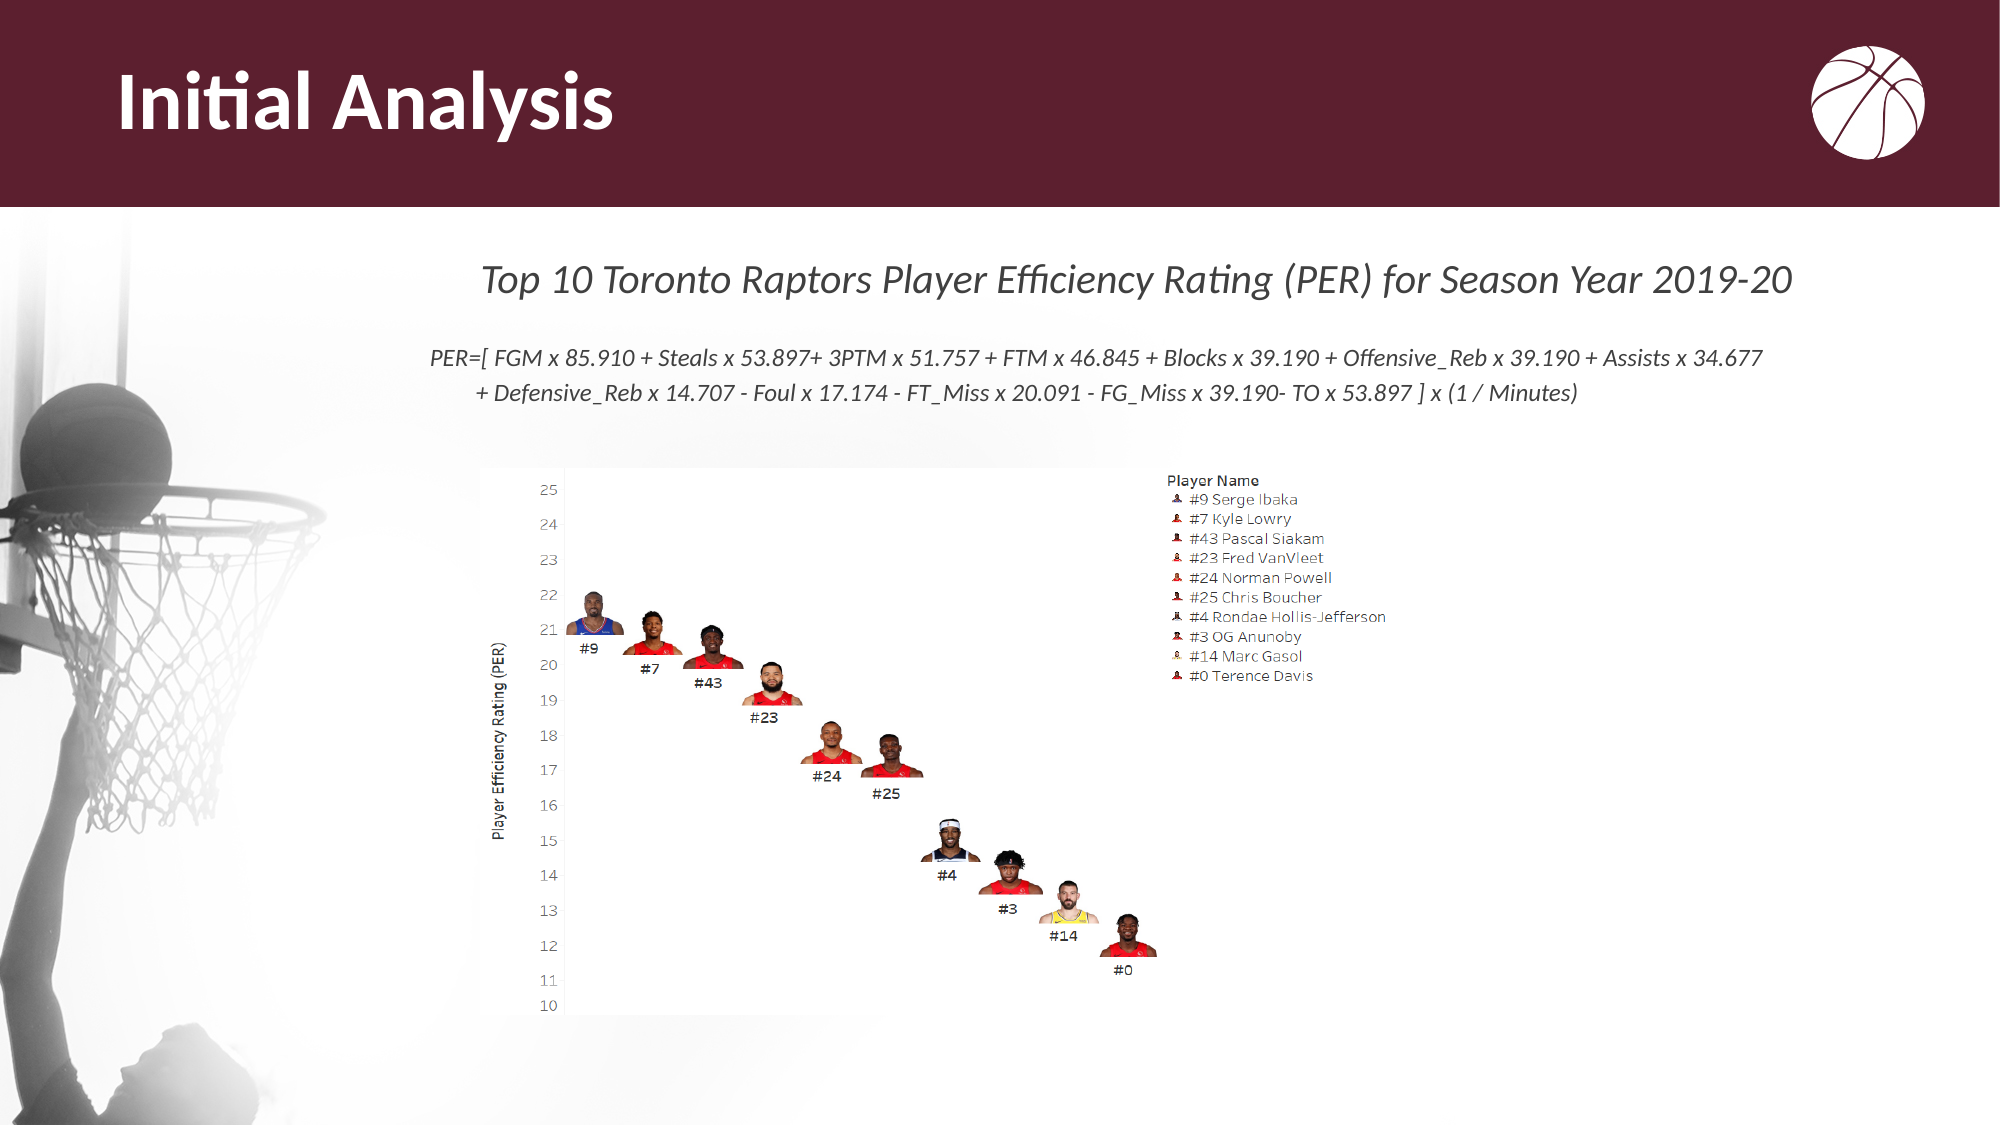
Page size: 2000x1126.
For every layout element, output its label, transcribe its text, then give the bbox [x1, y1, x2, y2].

picture [0, 0, 2000, 1125]
title Initial Analysis [99, 31, 1900, 163]
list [479, 467, 1390, 1015]
text_box Top 10 Toronto Raptors Player Efficiency Rating (PER) for Season Year 2019-20 PER=[ FGM x 85.910 + Steals x 53.897+ 3PTM x 51.757 + FTM x 46.845 + Blocks x 39.190 + Offensive_Reb x 39.190 + Assists x 34.677 + Defensive_Reb x 14.707 - Foul x 17.174 - FT_Miss x 20.091 - FG_Miss x 39.190- TO x 53.897 ] x (1 / Minutes) [350, 243, 1924, 409]
